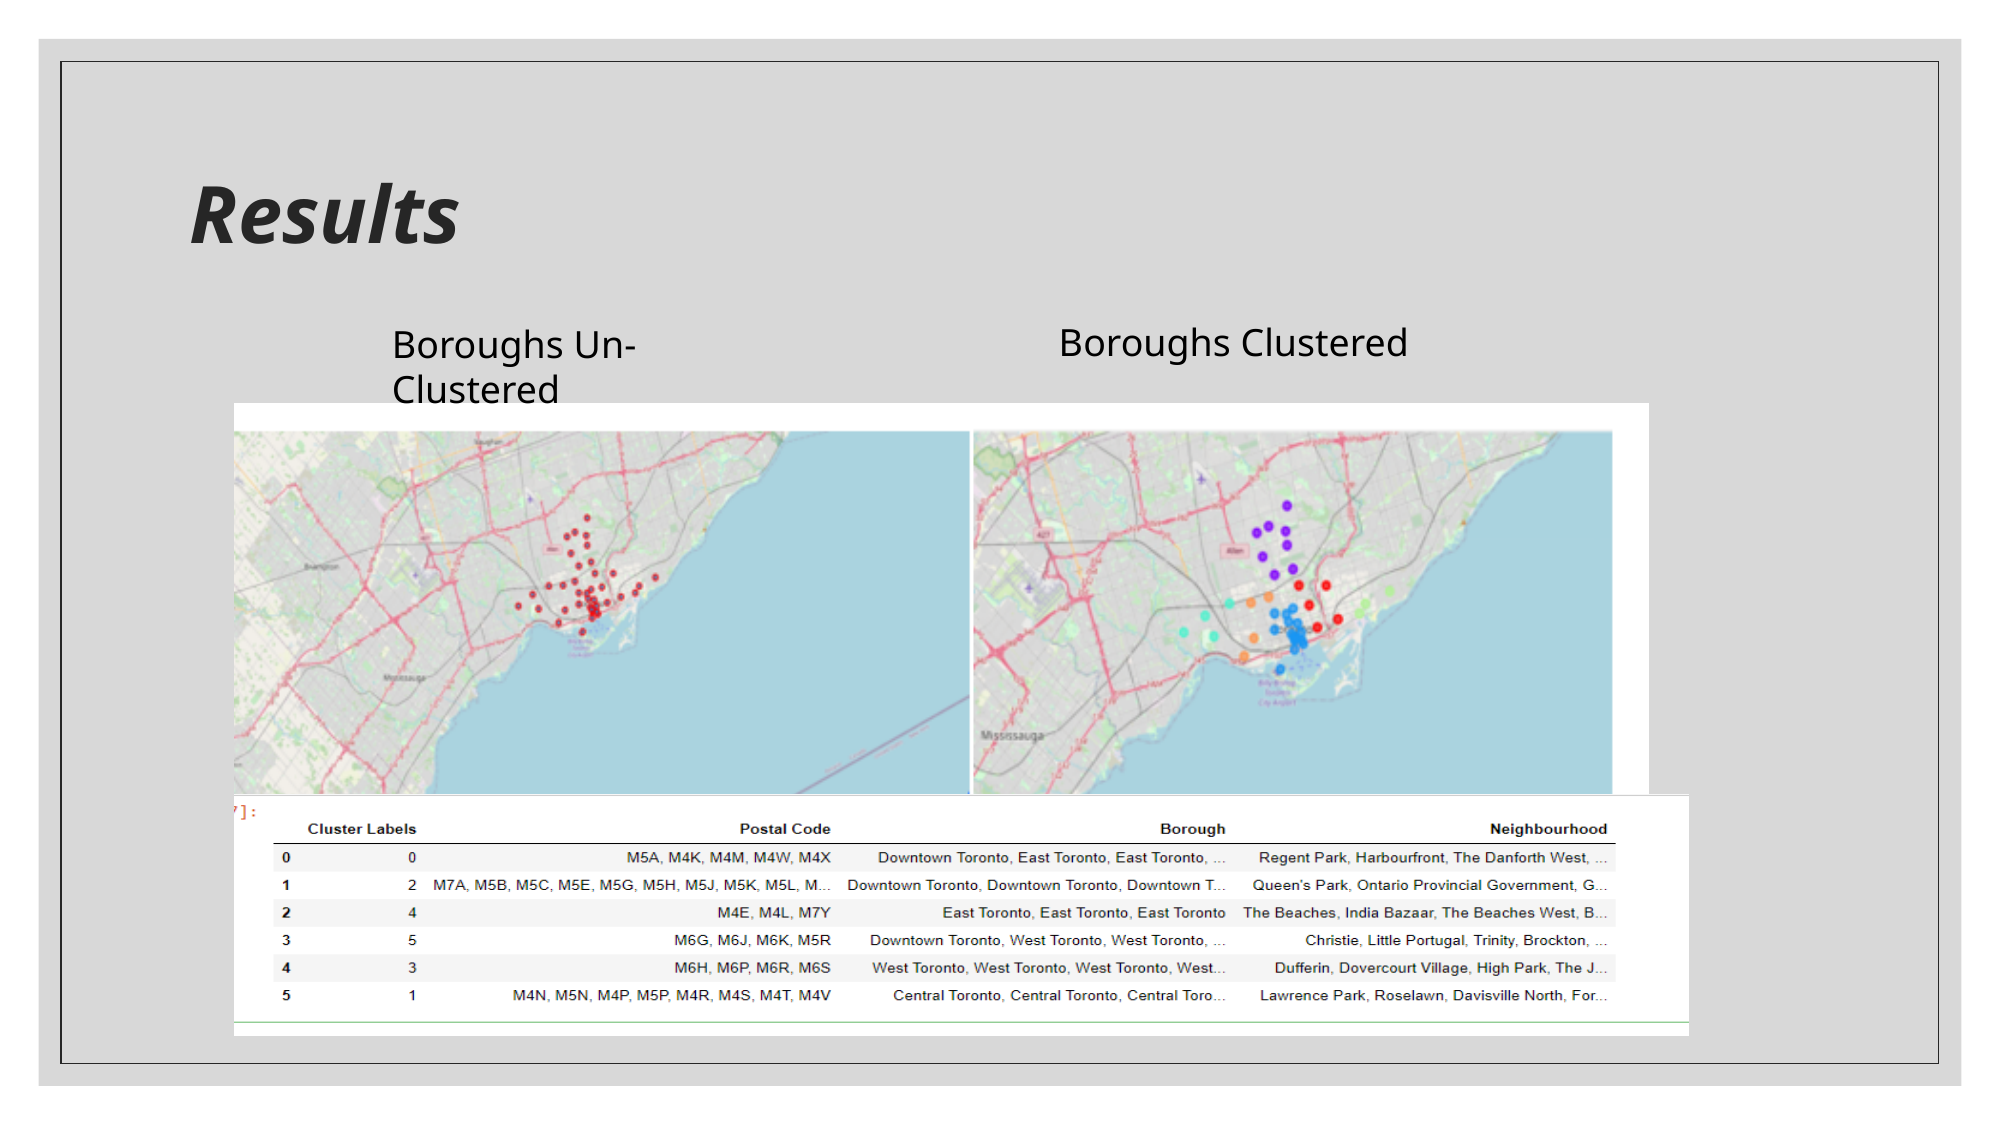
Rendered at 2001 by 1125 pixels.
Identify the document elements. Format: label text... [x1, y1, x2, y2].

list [234, 403, 1649, 790]
text_box Boroughs Un-Clustered [377, 313, 812, 399]
title Results [174, 105, 1825, 331]
text_box Boroughs Clustered [1044, 311, 1536, 371]
picture [234, 794, 1689, 1036]
